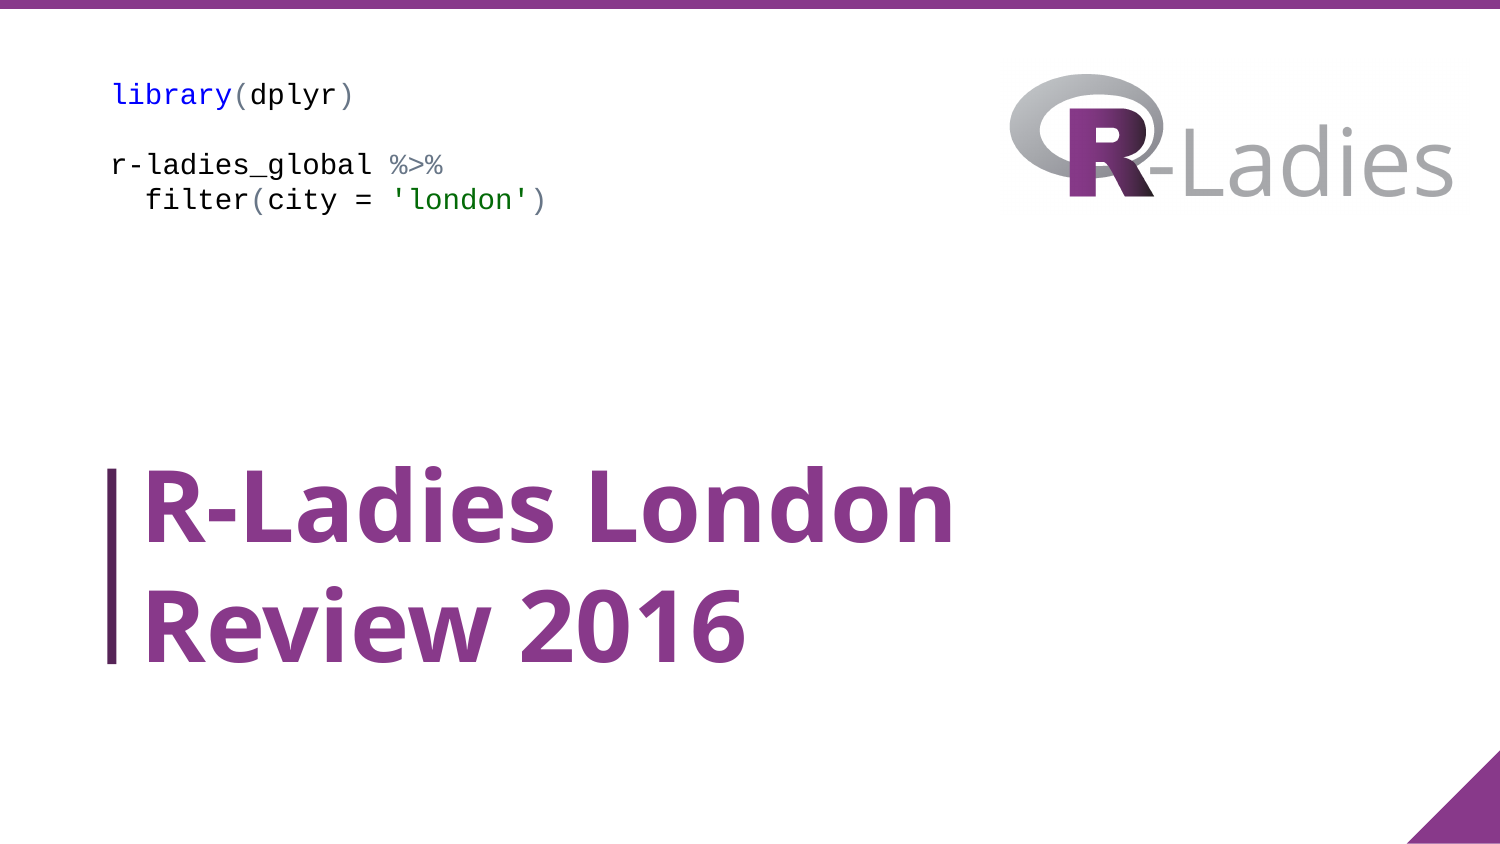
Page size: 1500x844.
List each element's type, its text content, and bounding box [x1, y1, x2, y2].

title R-Ladies London Review 2016 [125, 467, 1013, 658]
text_box library(dplyr) r-ladies_global %>% filter(city = 'london') [94, 60, 812, 217]
picture [1000, 58, 1470, 215]
